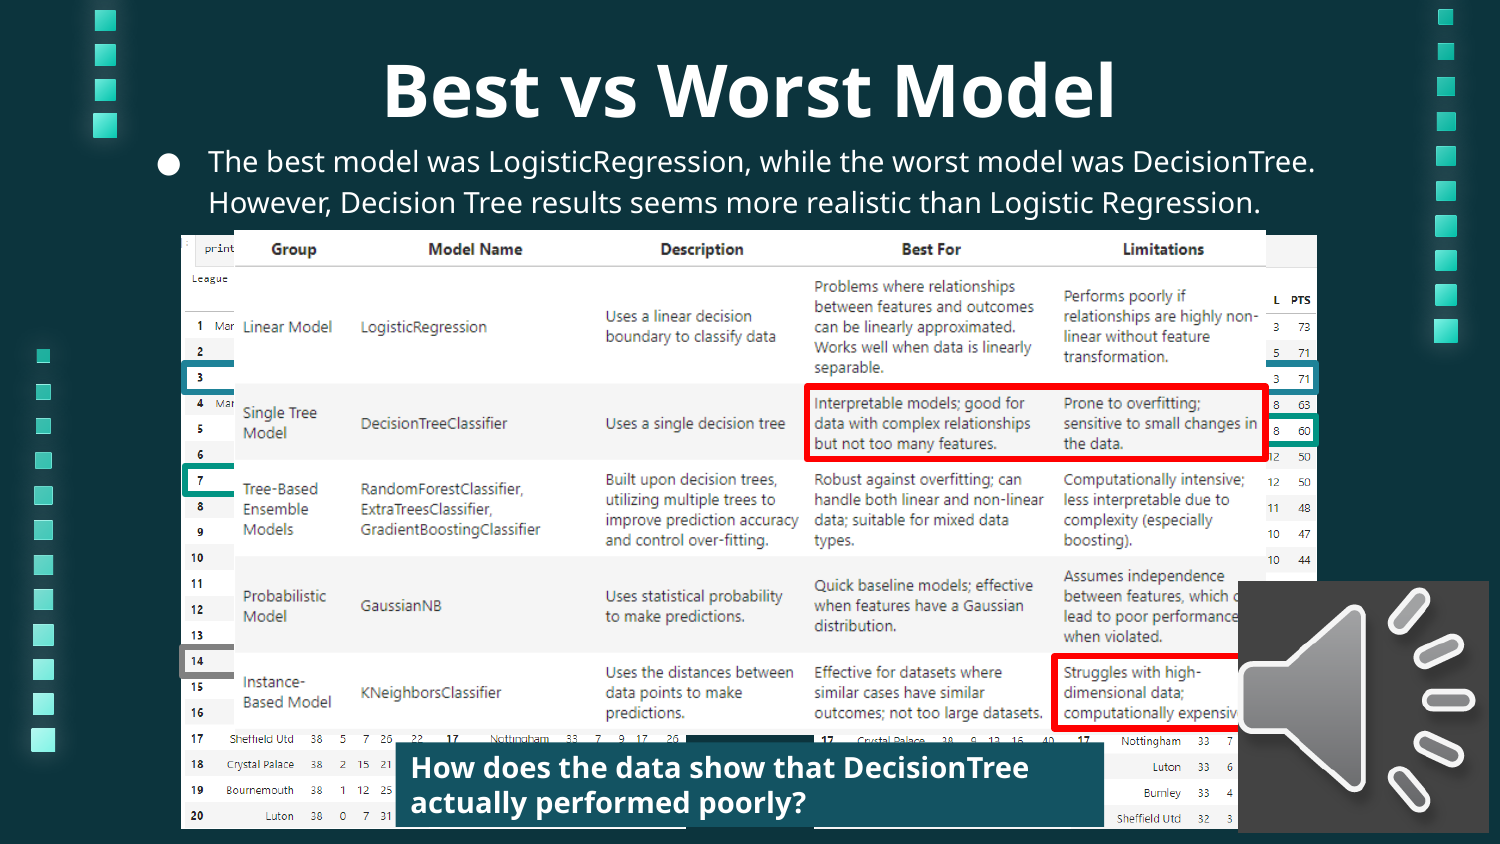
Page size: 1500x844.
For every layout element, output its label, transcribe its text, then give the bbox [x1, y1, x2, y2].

title Best vs Worst Model [118, 29, 1382, 123]
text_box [181, 363, 229, 728]
picture [1266, 235, 1317, 363]
picture [181, 728, 687, 829]
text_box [1269, 363, 1317, 578]
picture [813, 580, 1490, 834]
picture [181, 235, 234, 363]
text_box How does the data show that DecisionTree actually performed poorly? [691, 744, 808, 827]
list The best model was LogisticRegression, while the worst model was DecisionTree. However, Decision Tree results seems more realistic than Logistic Regression. [118, 123, 1382, 189]
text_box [234, 229, 1266, 736]
